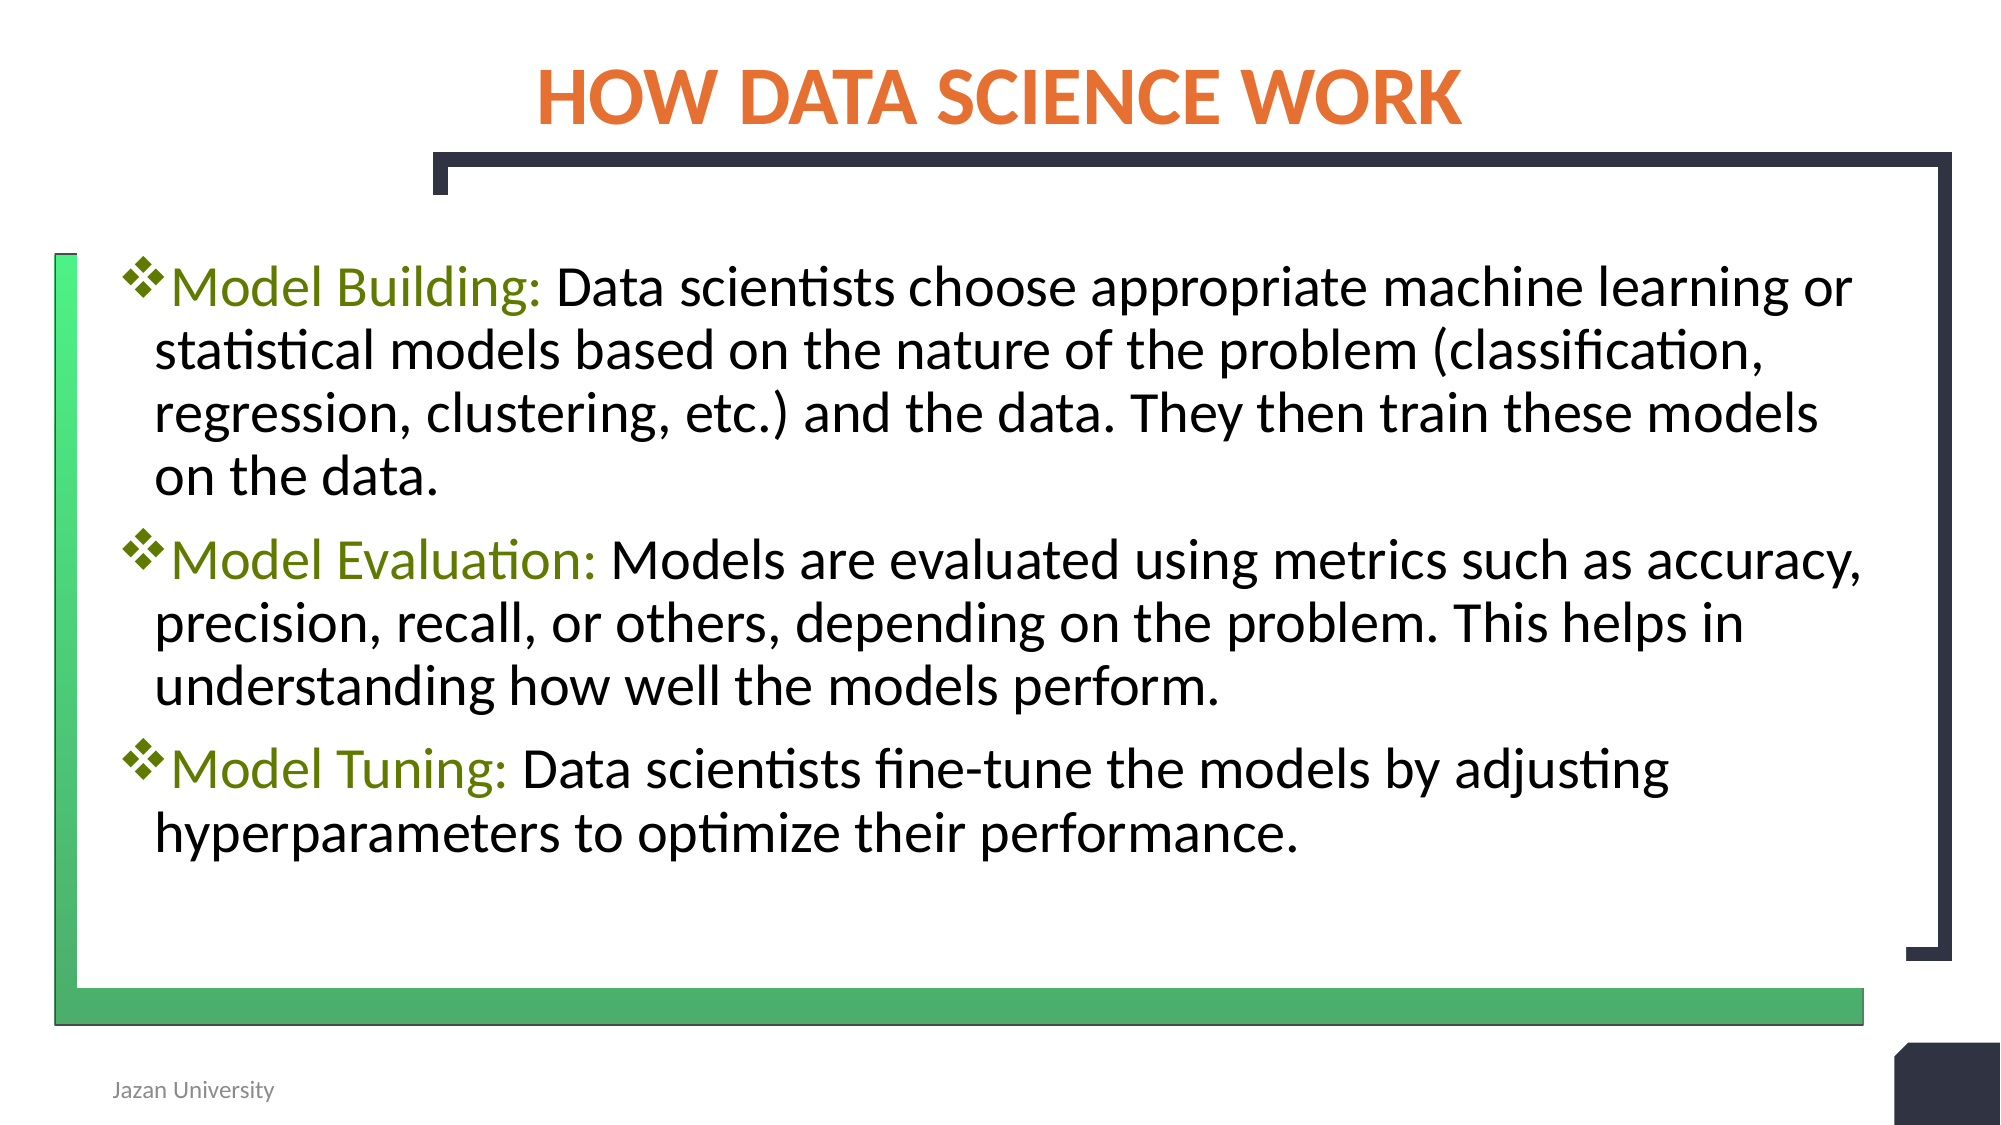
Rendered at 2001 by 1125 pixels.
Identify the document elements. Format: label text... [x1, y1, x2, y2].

footer Jazan University [97, 1059, 773, 1119]
title How data science work [97, 0, 1903, 195]
list Model Building: Data scientists choose appropriate machine learning or statistical models based on the nature of the problem (classification, regression, clustering, etc.) and the data. They then train these models on the data. Model Evaluation: Models are evaluated using metrics such as accuracy, precision, recall, or others, depending on the problem. This helps in understanding how well the models perform. Model Tuning: Data scientists fine-tune the models by adjusting hyperparameters to optimize their performance. [102, 248, 1903, 992]
slide_number [1894, 1052, 2000, 1119]
